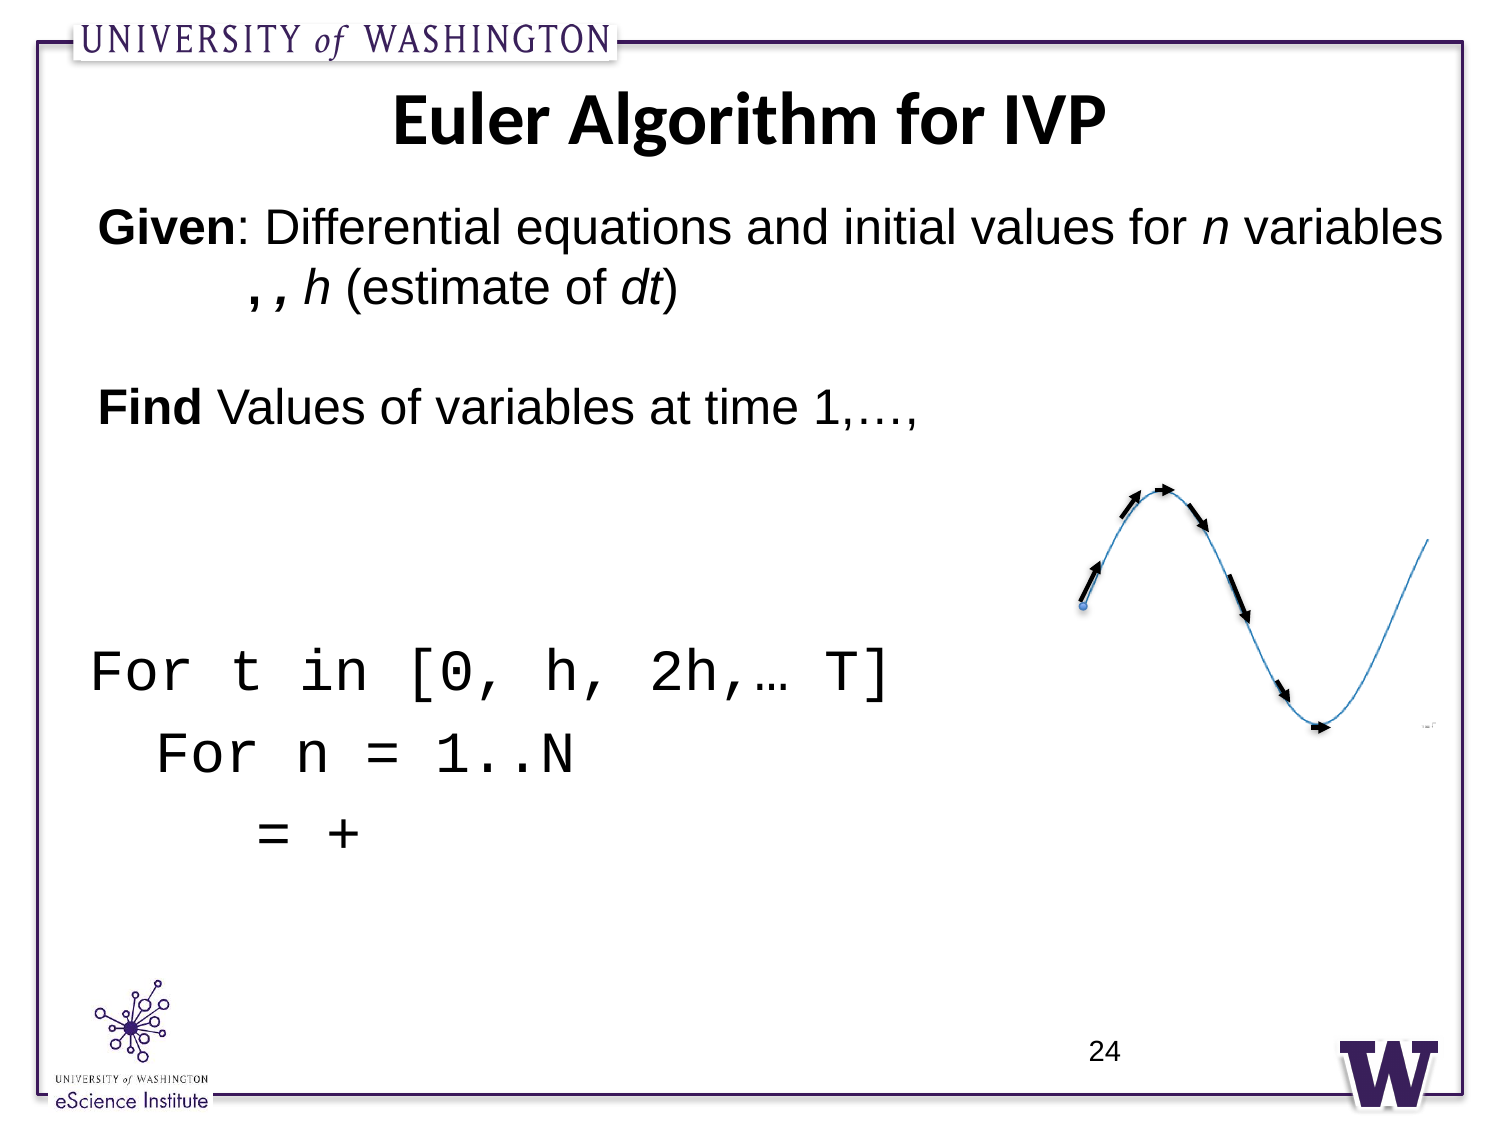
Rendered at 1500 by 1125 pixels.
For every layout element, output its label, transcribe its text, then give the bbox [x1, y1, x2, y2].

title Euler Algorithm for IVP [75, 62, 1425, 200]
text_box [1073, 489, 1437, 728]
picture [48, 978, 213, 1113]
slide_number 24 [1073, 1025, 1300, 1085]
picture [1340, 1041, 1438, 1107]
picture [81, 24, 609, 61]
